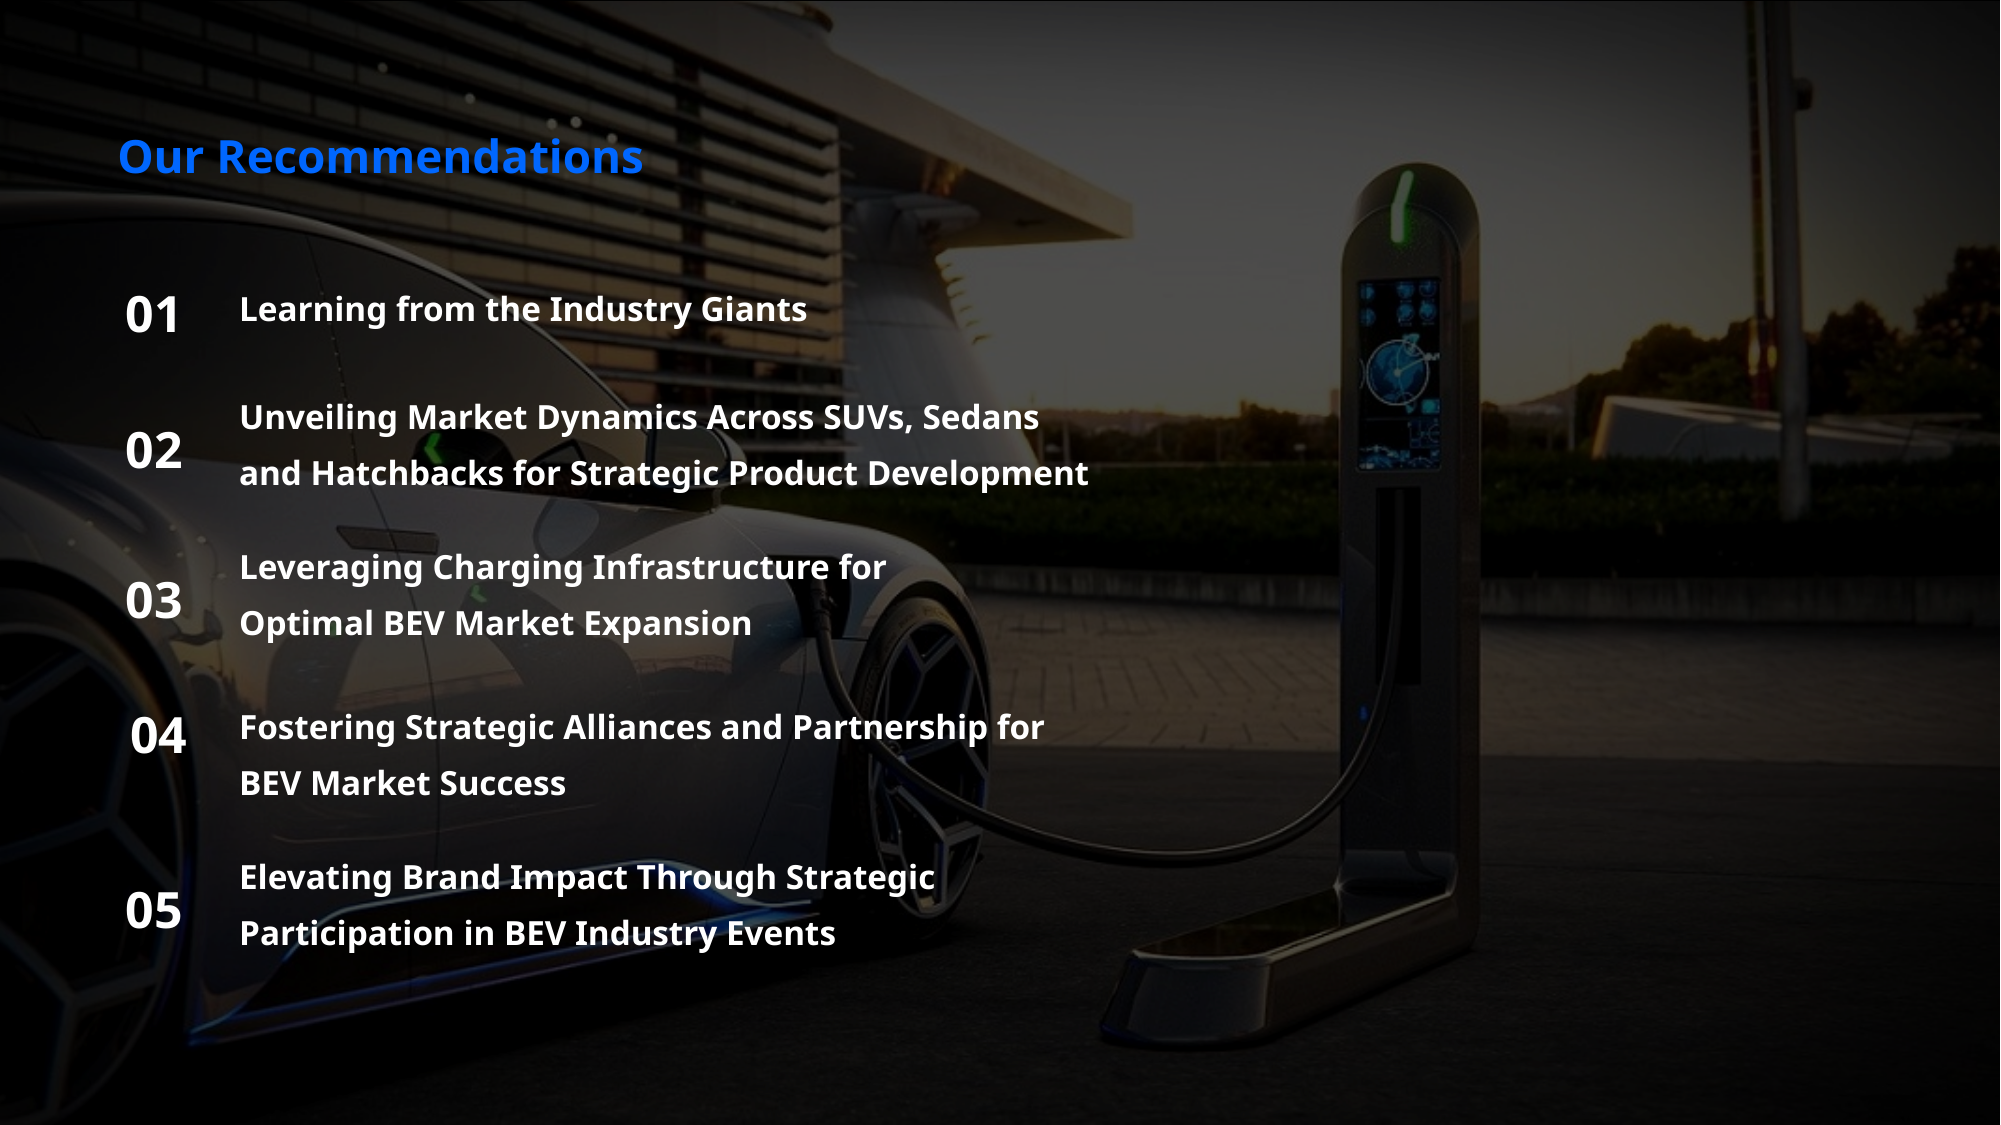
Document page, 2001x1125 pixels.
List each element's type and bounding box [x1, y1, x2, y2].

text_box [102, 522, 1282, 651]
picture [0, 1, 2000, 1125]
text_box [102, 672, 1372, 812]
text_box [102, 250, 1282, 352]
text_box [102, 832, 1282, 962]
text_box [102, 372, 1282, 502]
